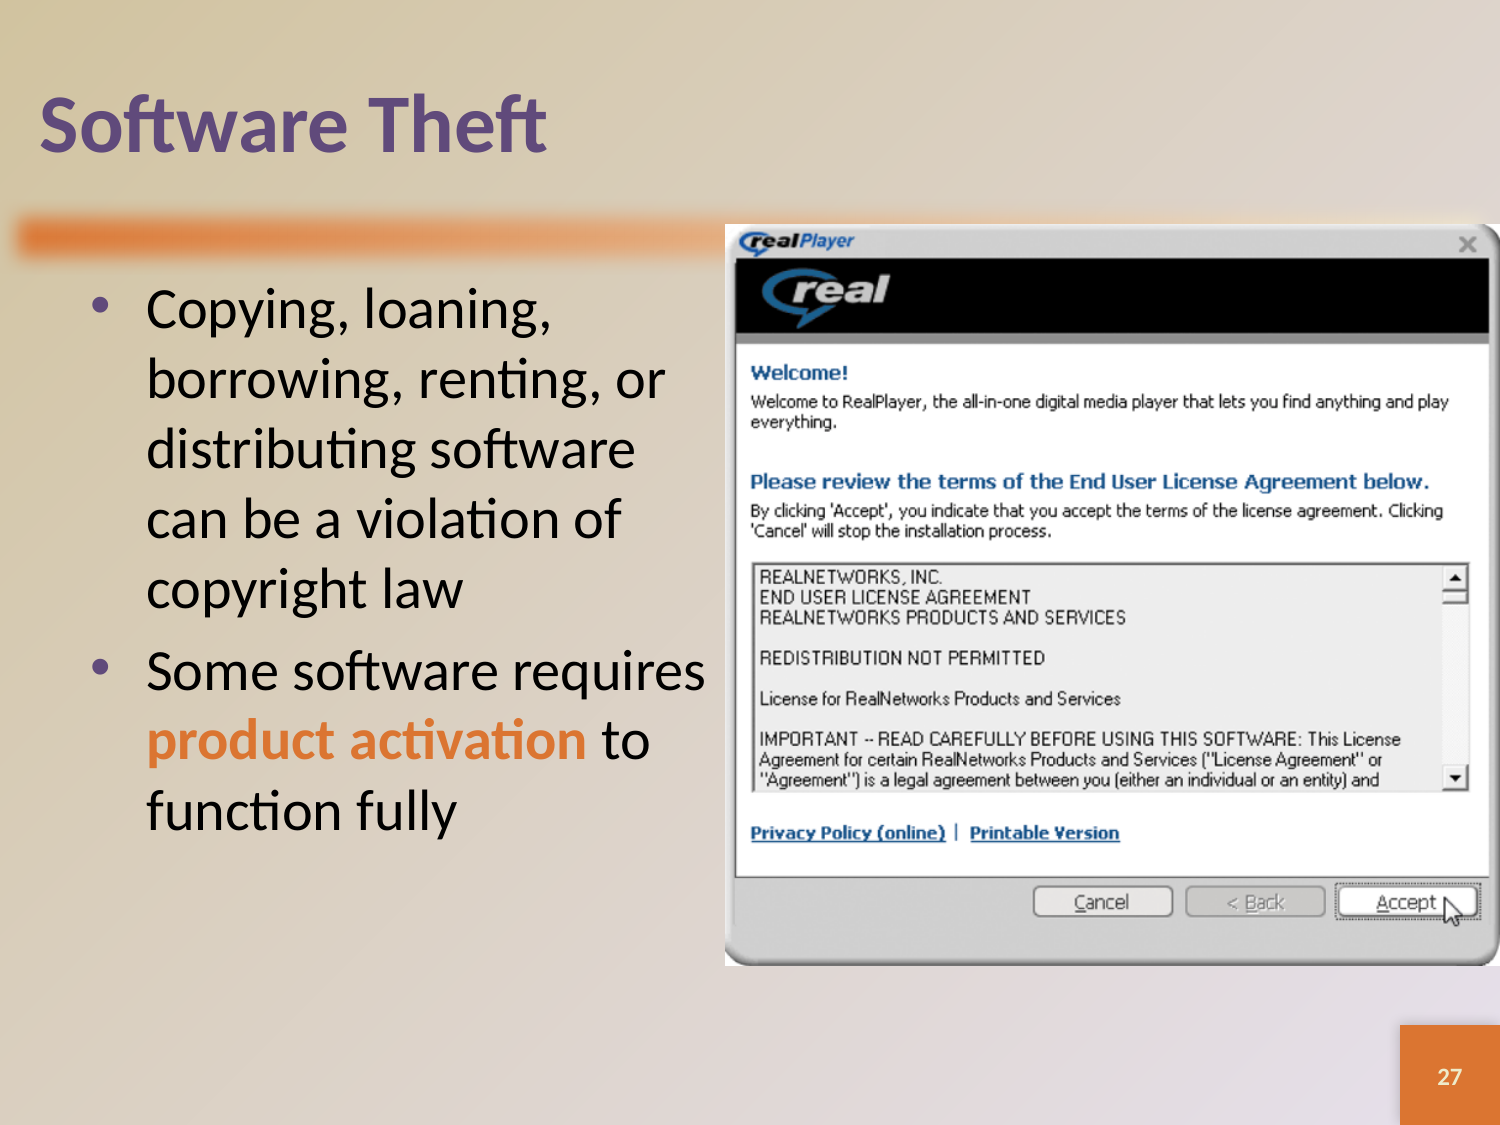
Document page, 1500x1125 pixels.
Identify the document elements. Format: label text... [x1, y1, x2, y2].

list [724, 224, 1500, 966]
list Copying, loaning, borrowing, renting, or distributing software can be a violation of copyright law Some software requires product activation to function fully [75, 262, 738, 1005]
slide_number 27 [1400, 1025, 1500, 1125]
title Software Theft [24, 24, 1475, 213]
